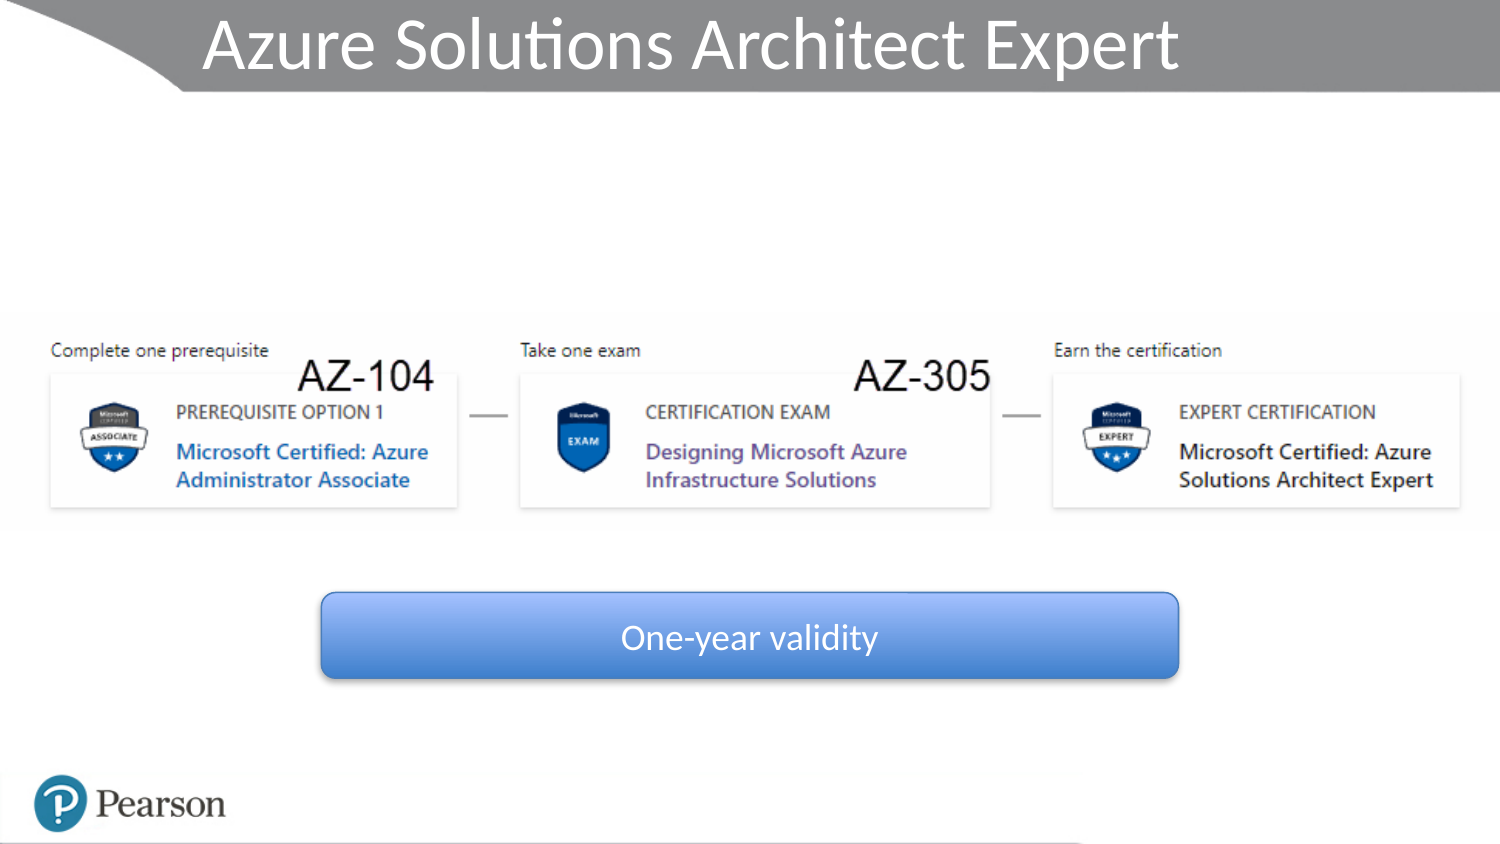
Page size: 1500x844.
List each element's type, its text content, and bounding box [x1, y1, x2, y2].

picture [0, 0, 1500, 844]
text_box One-year validity [320, 591, 1180, 679]
title Azure Solutions Architect Expert [187, 0, 1426, 79]
